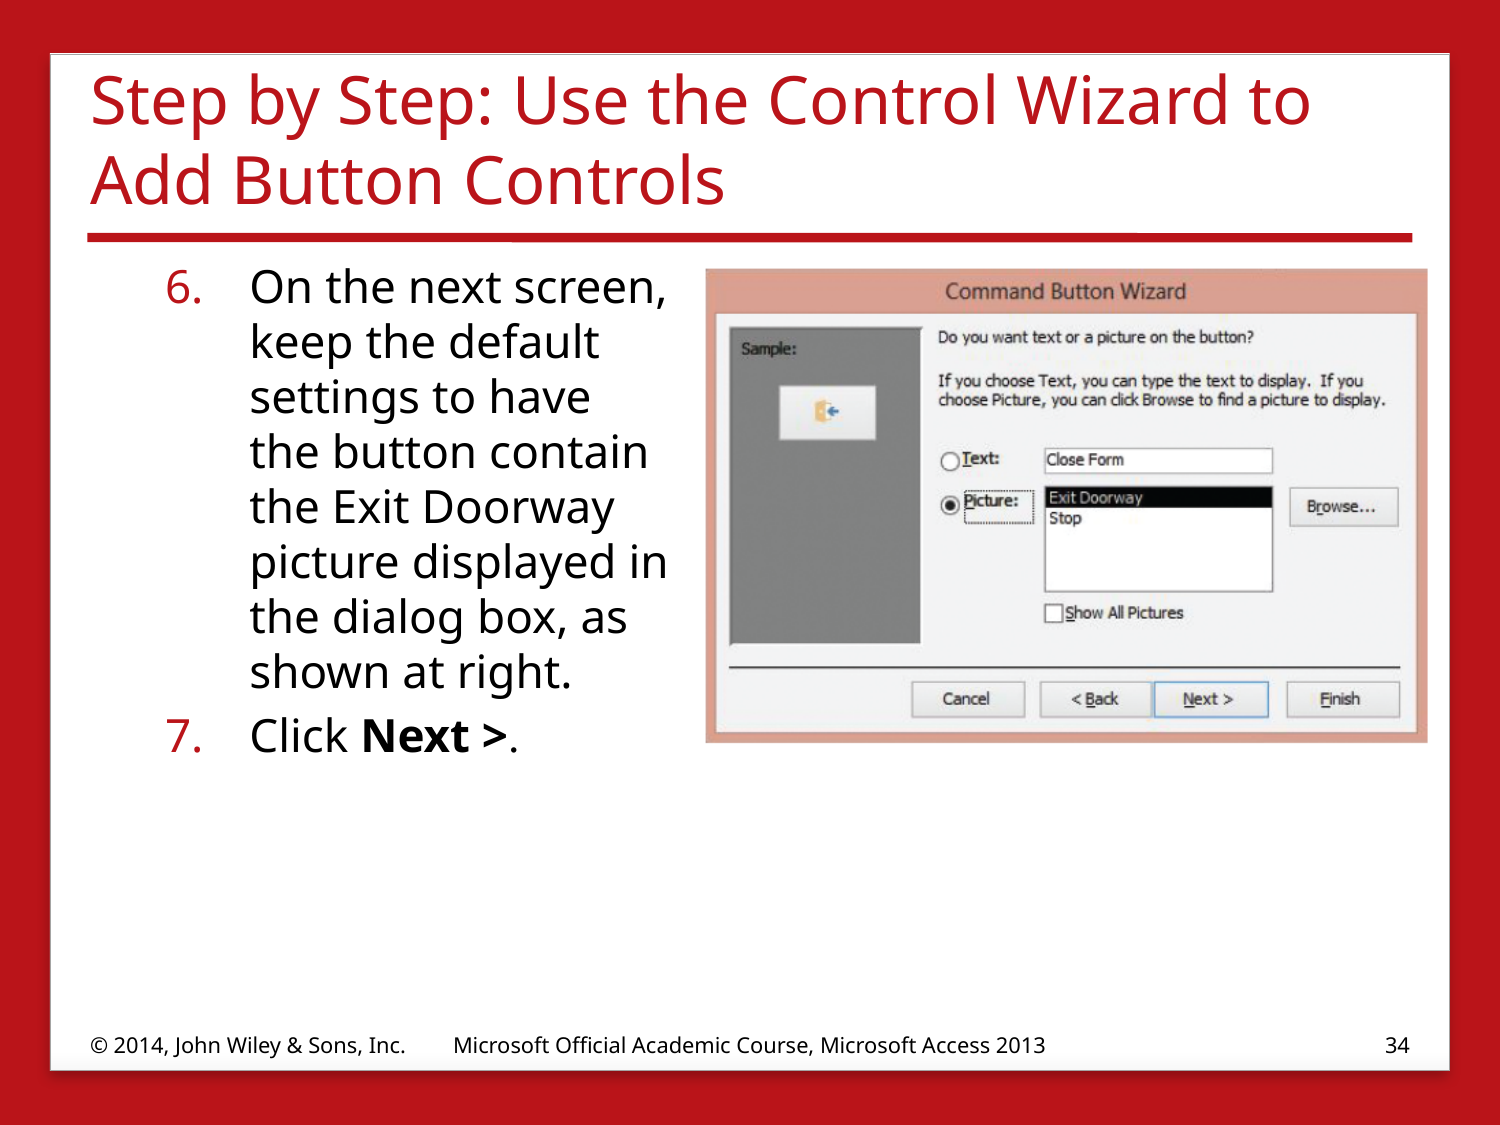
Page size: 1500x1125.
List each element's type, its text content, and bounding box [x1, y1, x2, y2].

list On the next screen, keep the default settings to have the button contain the Exit Doorway picture displayed in the dialog box, as shown at right. Click Next >. [75, 249, 688, 1063]
slide_number 34 [1074, 1024, 1426, 1103]
title Step by Step: Use the Control Wizard to Add Button Controls [74, 74, 1426, 226]
footer Microsoft Official Academic Course, Microsoft Access 2013 [431, 1024, 1069, 1103]
slide_number © 2014, John Wiley & Sons, Inc. [74, 1024, 426, 1103]
picture [699, 262, 1436, 750]
